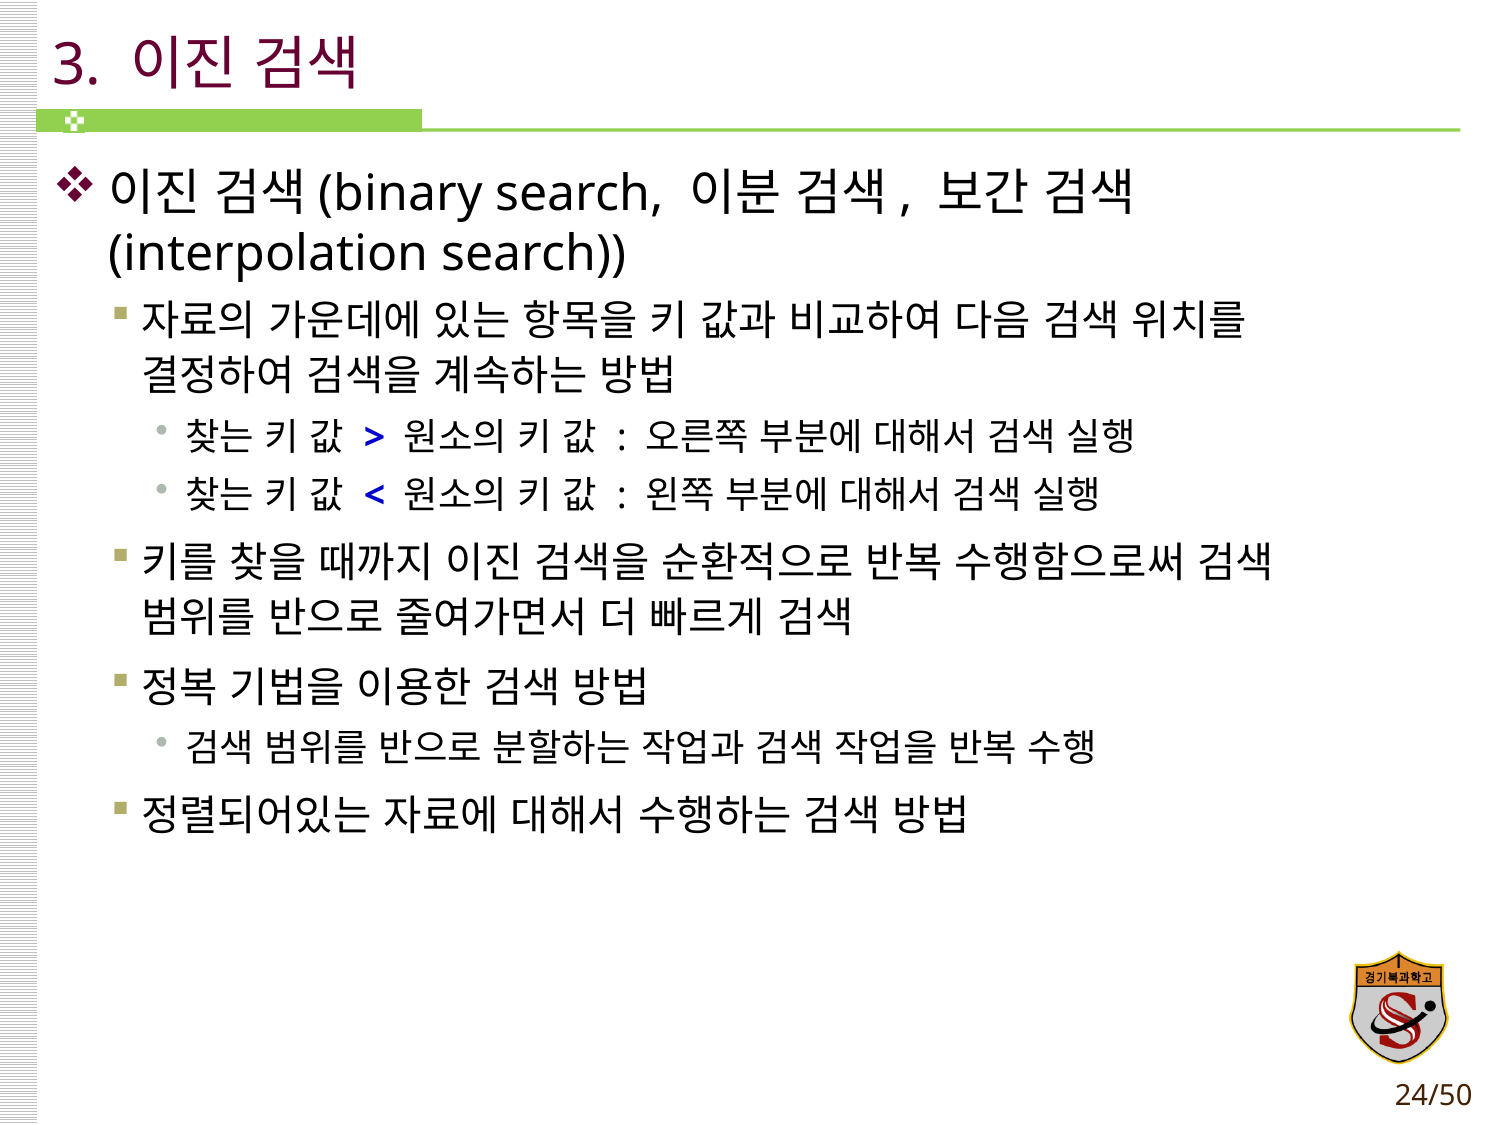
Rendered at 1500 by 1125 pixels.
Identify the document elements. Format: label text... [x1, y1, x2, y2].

picture [65, 111, 84, 131]
title 3. 이진 검색 [37, 13, 1278, 109]
list 이진 검색(binary search, 이분 검색, 보간 검색(interpolation search)) 자료의 가운데에 있는 항목을 키 값과 비교하여 다음 검색 위치를 결정하여 검색을 계속하는 방법 찾는 키 값 > 원소의 키 값 : 오른쪽 부분에 대해서 검색 실행 찾는 키 값 < 원소의 키 값 : 왼쪽 부분에 대해서 검색 실행 키를 찾을 때까지 이진 검색을 순환적으로 반복 수행함으로써 검색 범위를 반으로 줄여가면서 더 빠르게 검색 정복 기법을 이용한 검색 방법 검색 범위를 반으로 분할하는 작업과 검색 작업을 반복 수행 정렬되어있는 자료에 대해서 수행하는 검색 방법 [37, 152, 1463, 1091]
